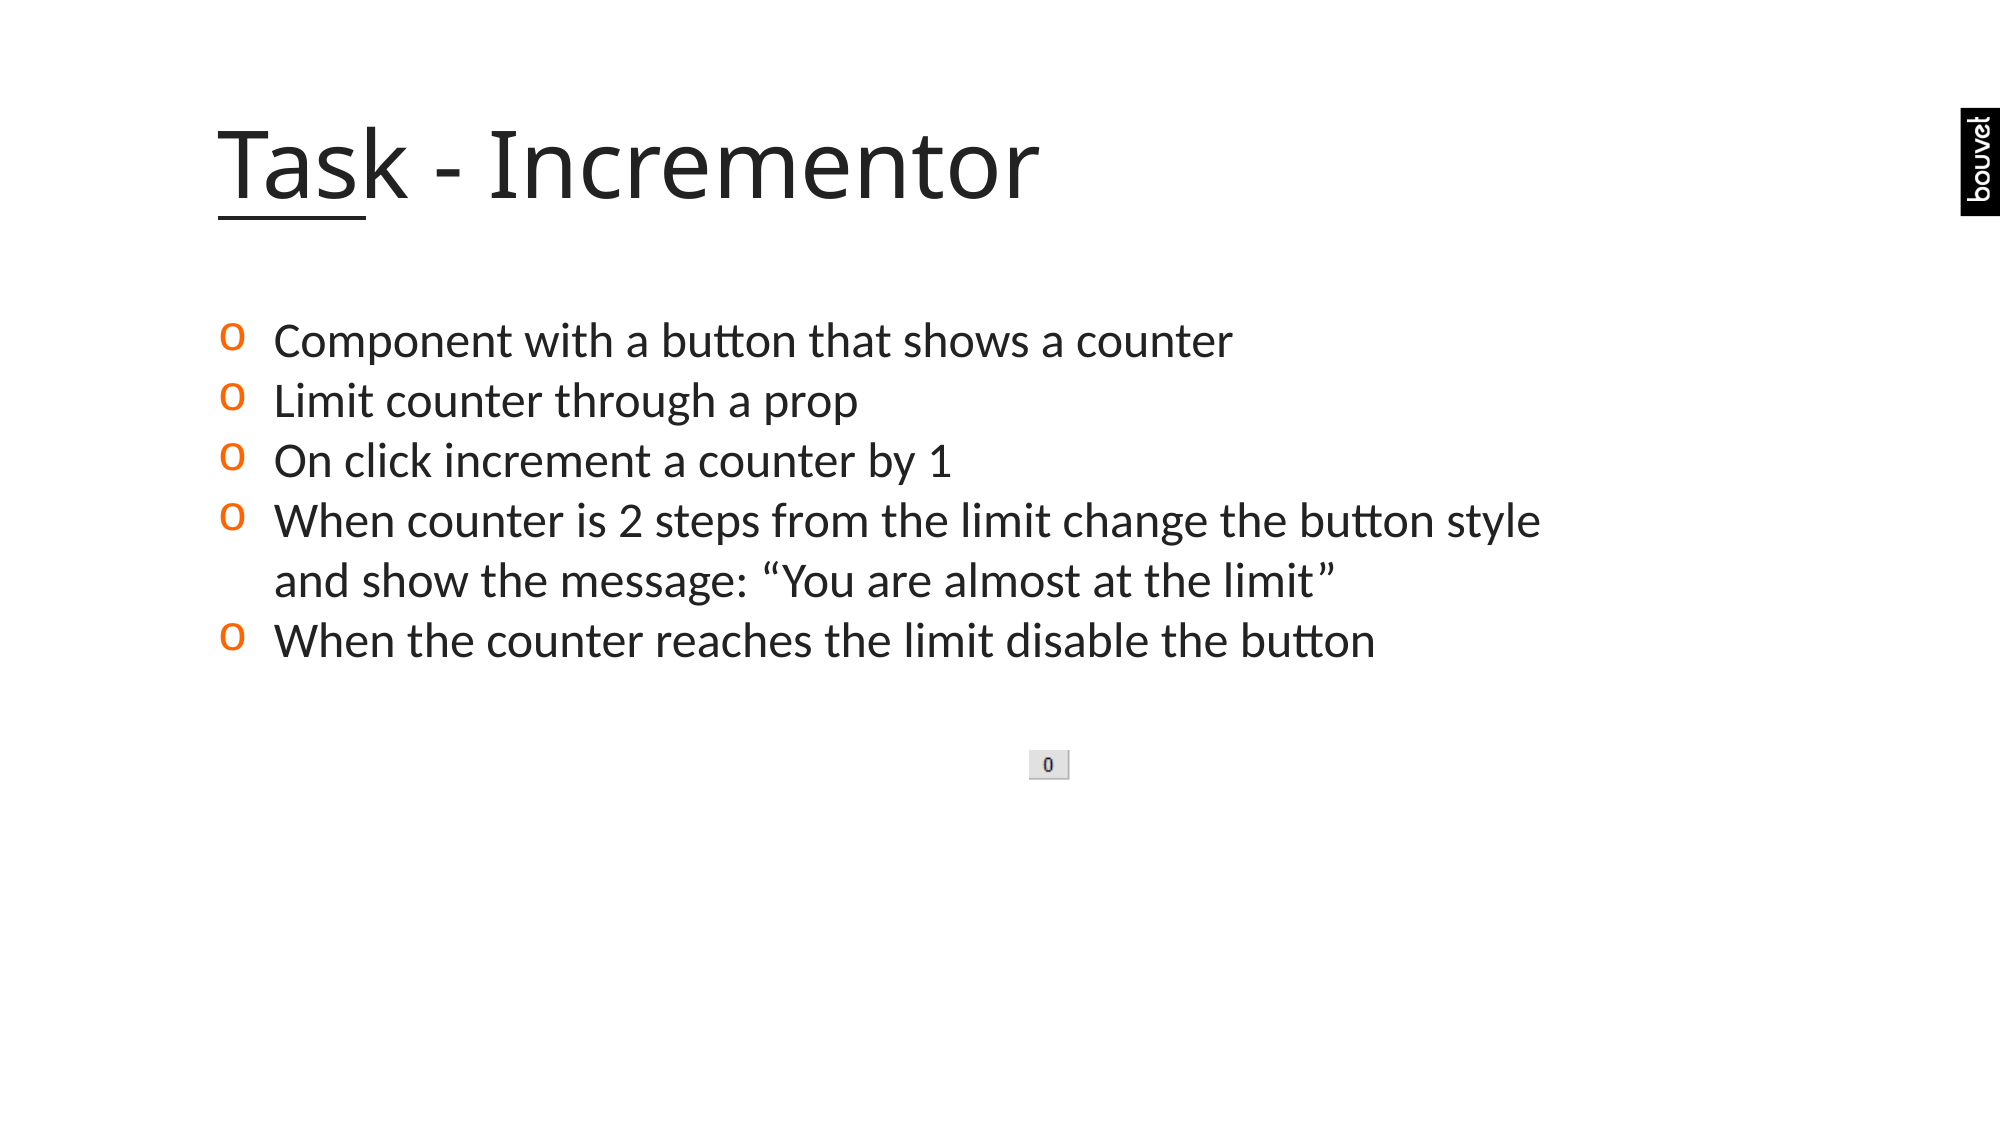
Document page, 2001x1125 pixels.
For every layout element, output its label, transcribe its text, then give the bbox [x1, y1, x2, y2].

picture [1029, 750, 1286, 881]
title Task - Incrementor [202, 59, 1856, 278]
list Component with a button that shows a counter Limit counter through a prop On click increment a counter by 1 When counter is 2 steps from the limit change the button style and show the message: “You are almost at the limit” When the counter reaches the limit disable the button [202, 299, 1578, 1014]
